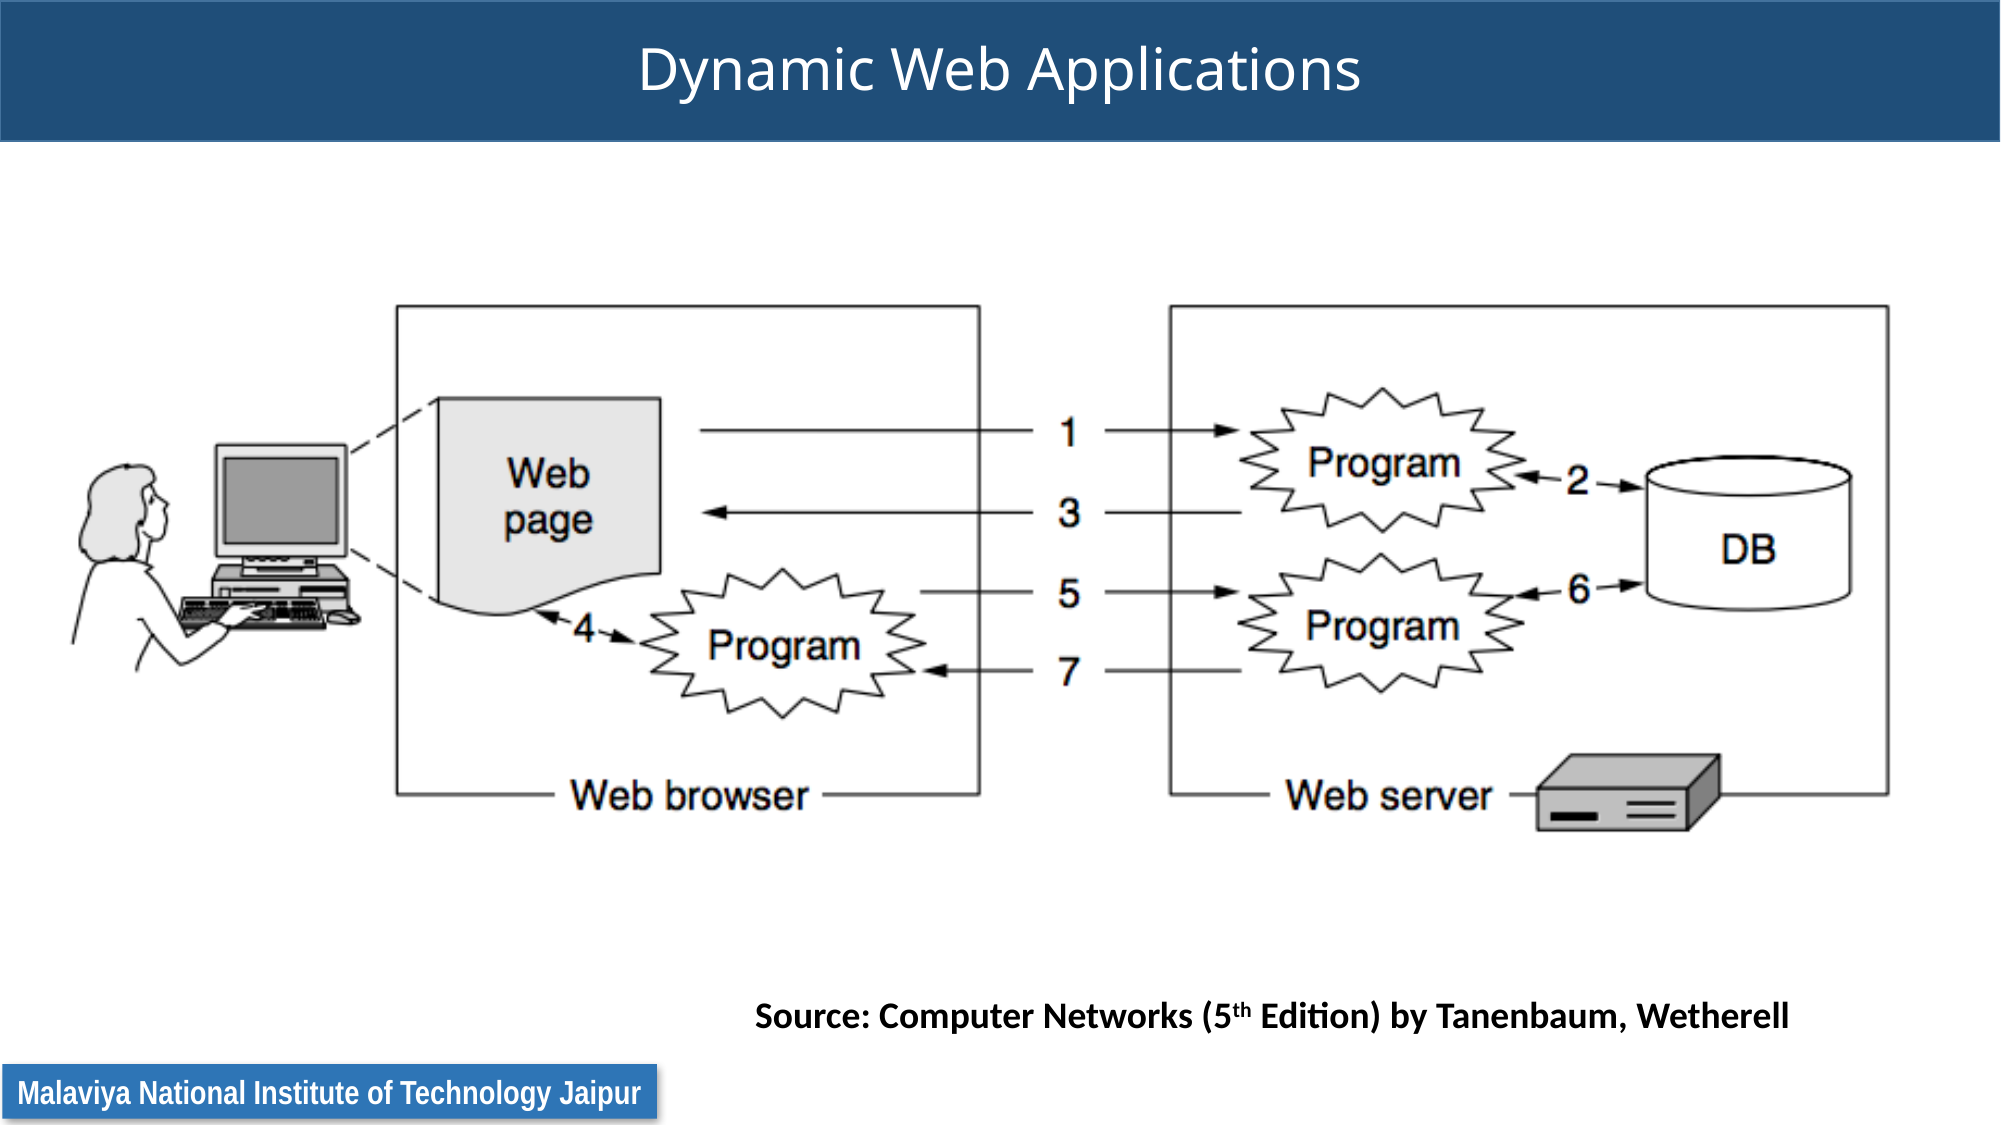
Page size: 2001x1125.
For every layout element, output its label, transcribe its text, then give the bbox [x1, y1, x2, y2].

title Dynamic Web Applications [0, 1, 2000, 141]
picture [51, 262, 1949, 891]
text_box Source: Computer Networks (5th Edition) by Tanenbaum, Wetherell [740, 983, 1827, 1044]
